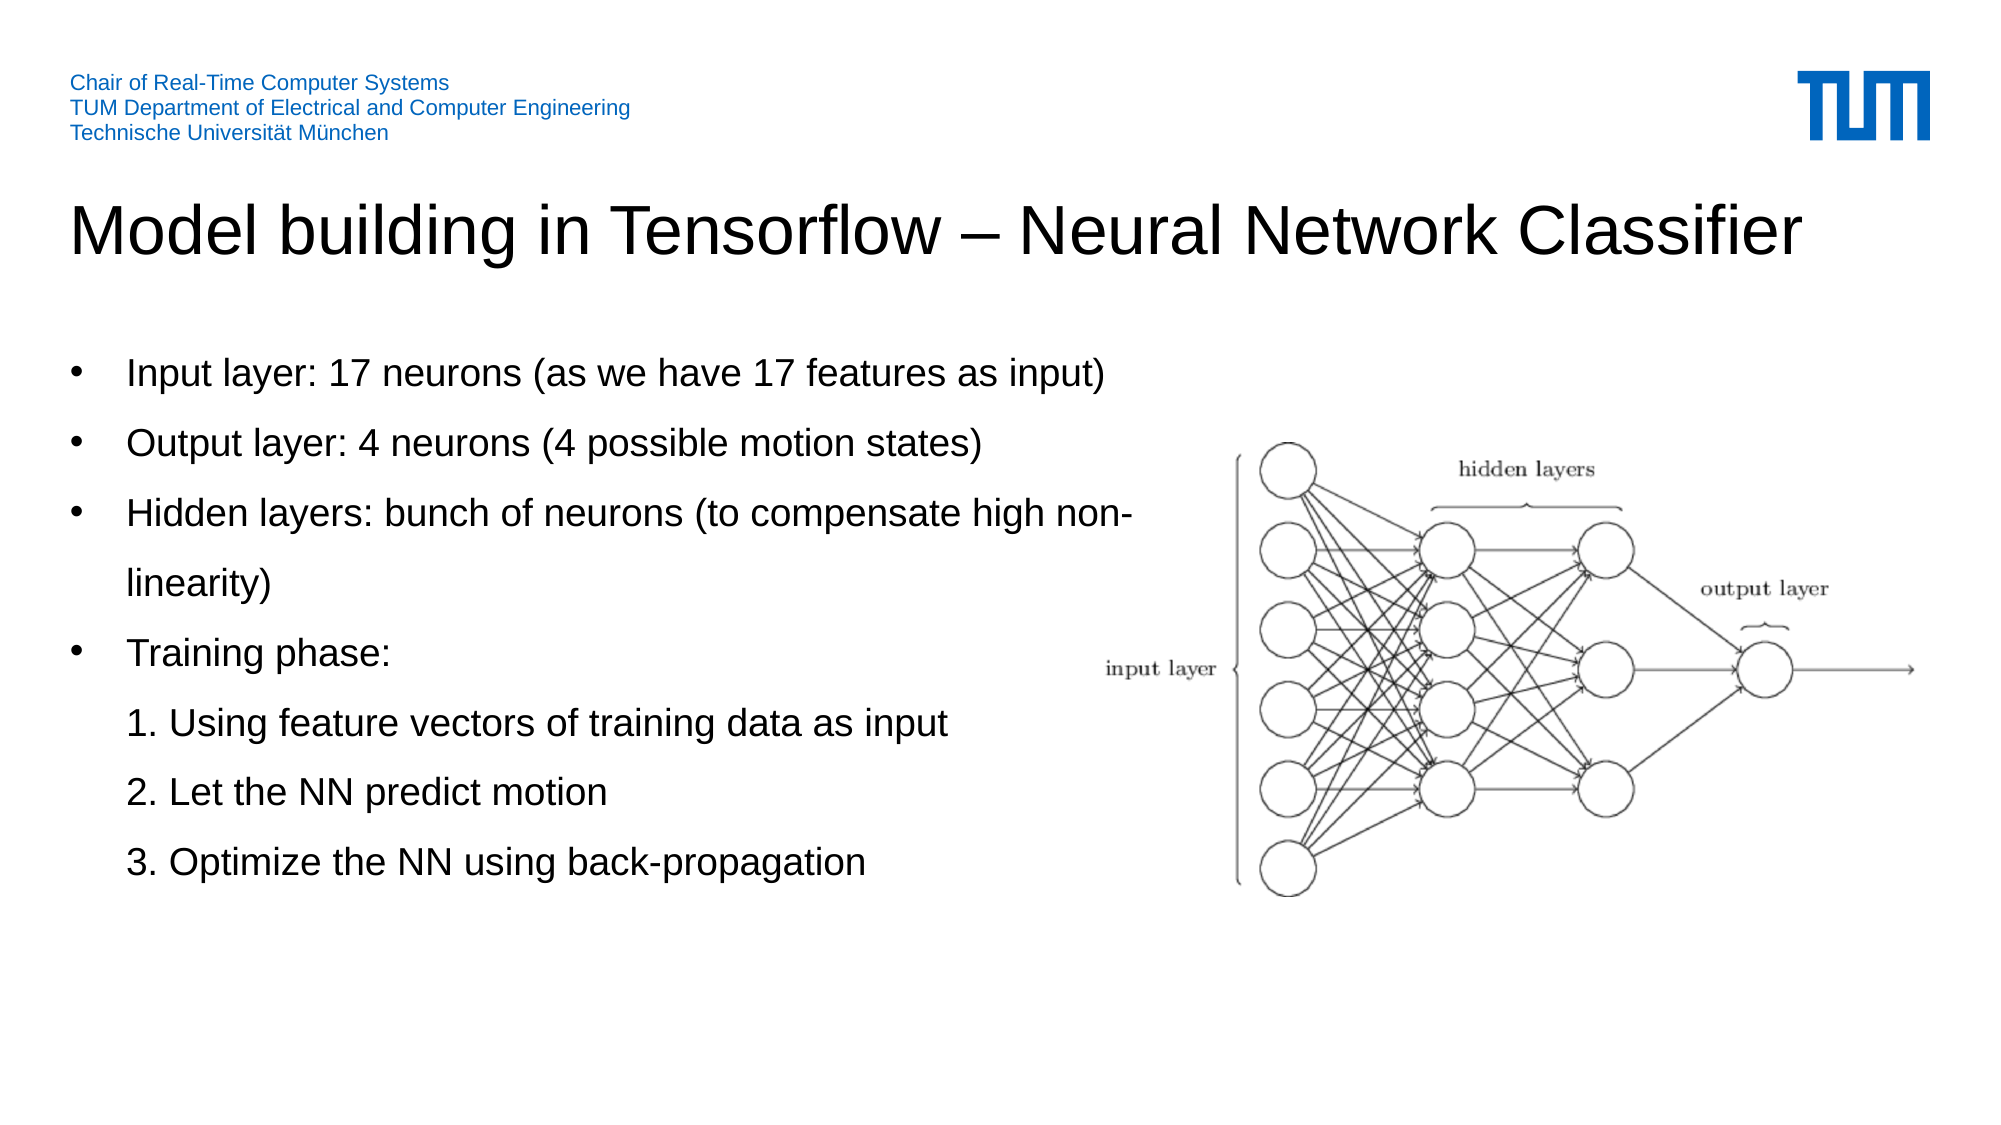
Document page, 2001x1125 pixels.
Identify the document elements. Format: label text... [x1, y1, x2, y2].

picture [1079, 442, 1932, 908]
title Model building in Tensorflow – Neural Network Classifier [69, 184, 1932, 256]
list Input layer: 17 neurons (as we have 17 features as input) Output layer: 4 neurons (4 possible motion states) Hidden layers: bunch of neurons (to compensate high non-linearity) Training phase: 1. Using feature vectors of training data as input 2. Let the NN predict motion 3. Optimize the NN using back-propagation [69, 324, 1173, 1027]
